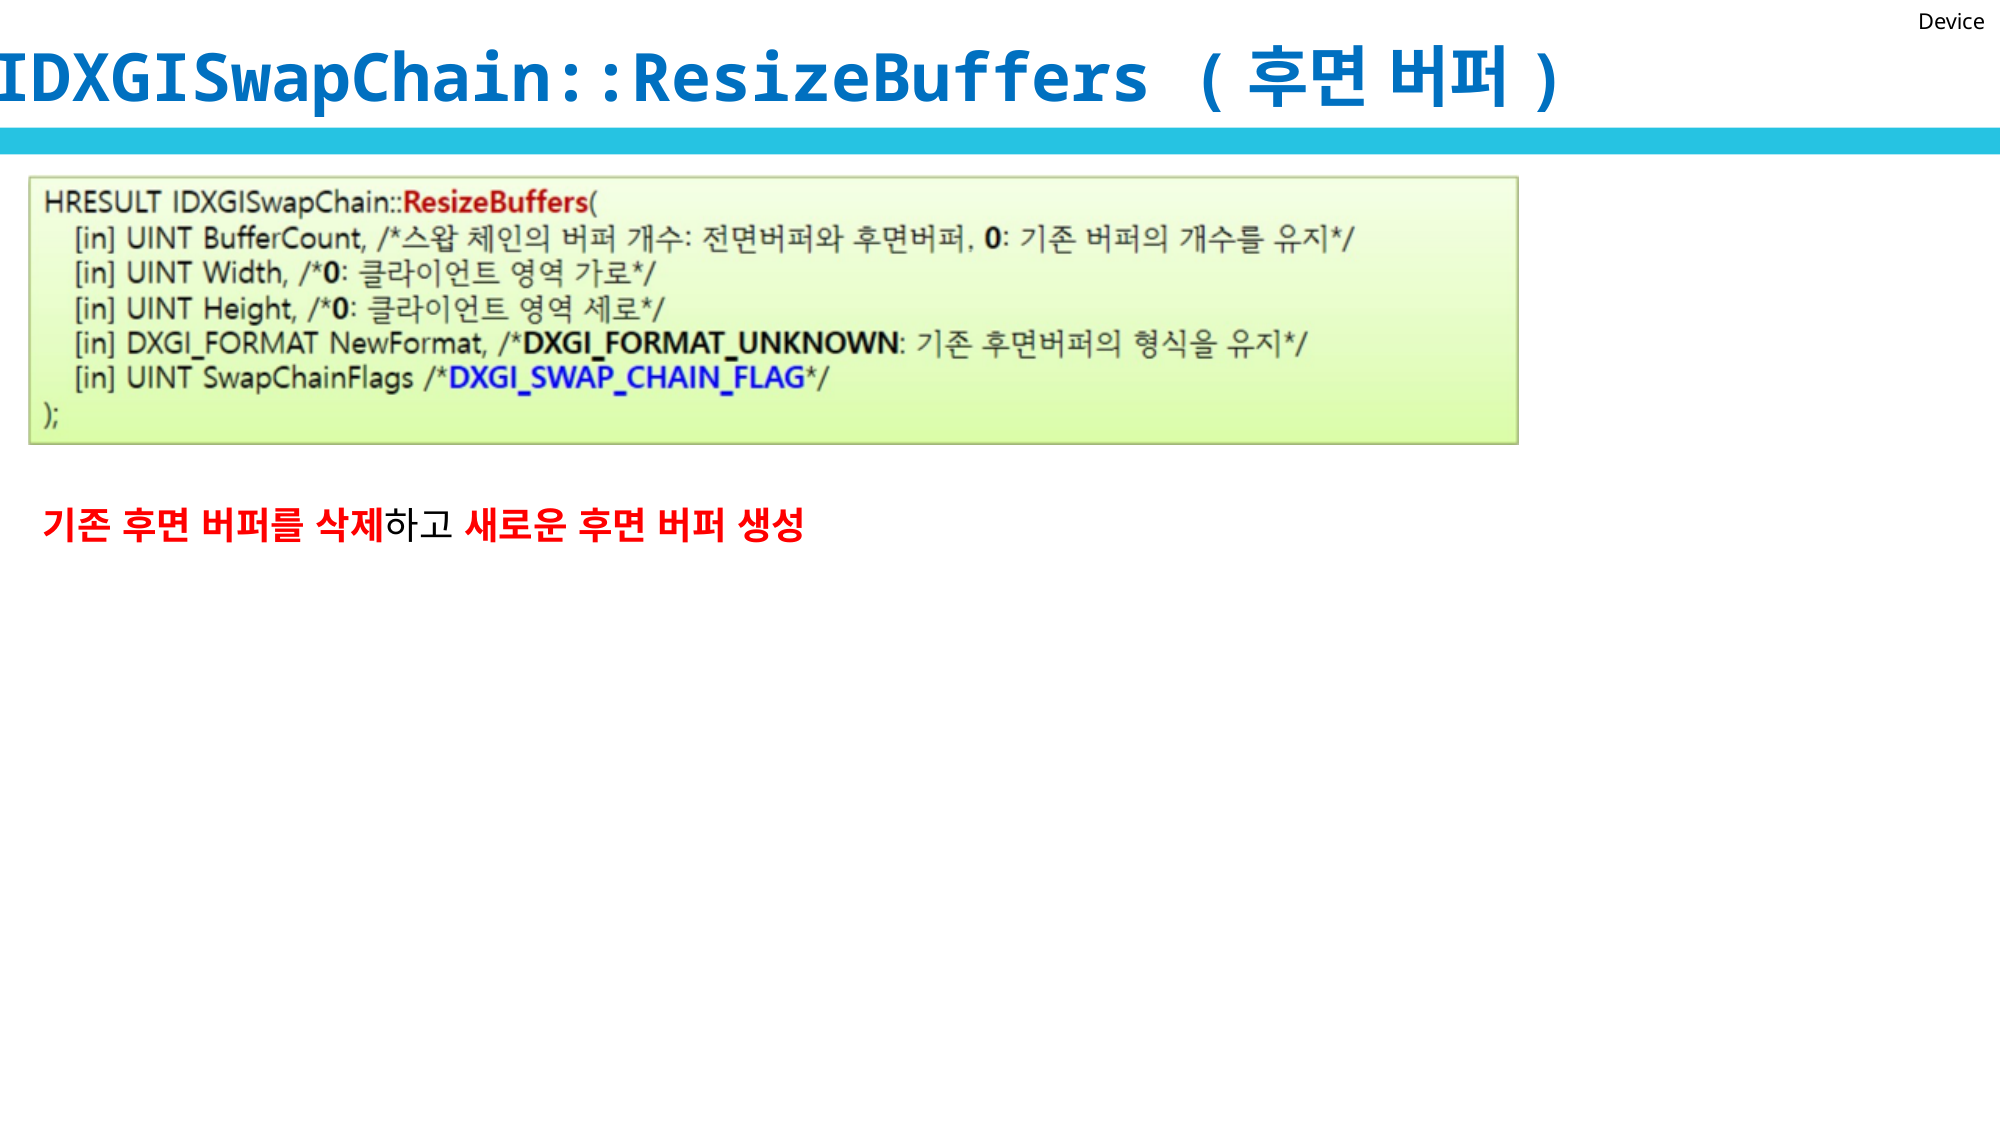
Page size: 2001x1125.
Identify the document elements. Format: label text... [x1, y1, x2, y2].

picture [28, 174, 1519, 445]
text_box Device [1558, 0, 2000, 41]
text_box IDXGISwapChain::ResizeBuffers (후면 버퍼) [0, 27, 1583, 123]
text_box 기존 후면 버퍼를 삭제하고 새로운 후면 버퍼 생성 [28, 494, 1948, 555]
